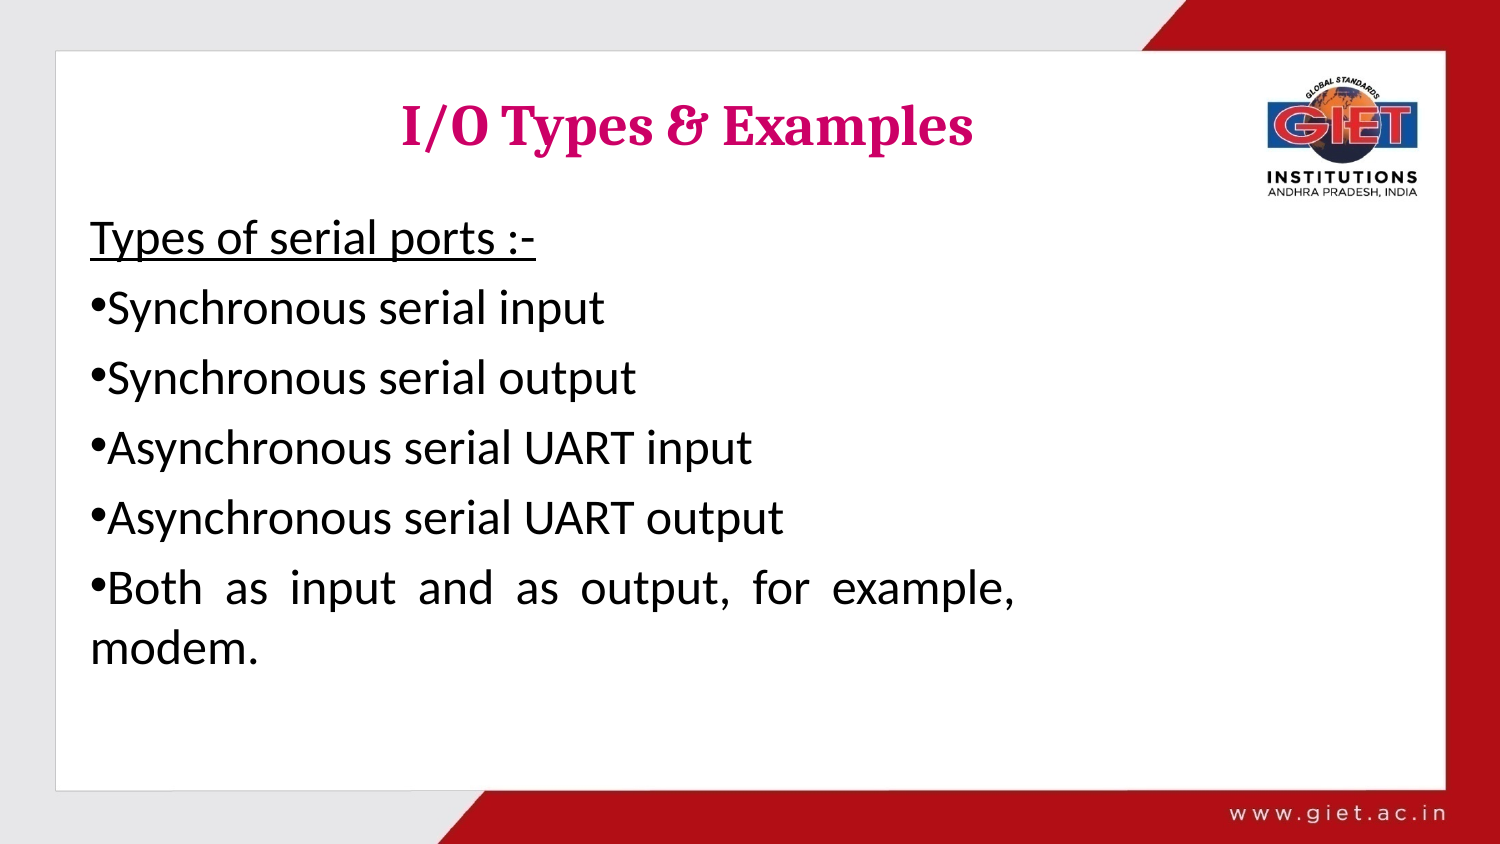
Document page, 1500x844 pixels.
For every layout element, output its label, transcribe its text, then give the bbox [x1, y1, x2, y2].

title I/O Types & Examples [74, 70, 1302, 175]
list Types of serial ports :- Synchronous serial input Synchronous serial output Asynchronous serial UART input Asynchronous serial UART output Both as input and as output, for example, modem. [74, 196, 1032, 754]
picture [0, 0, 1500, 844]
